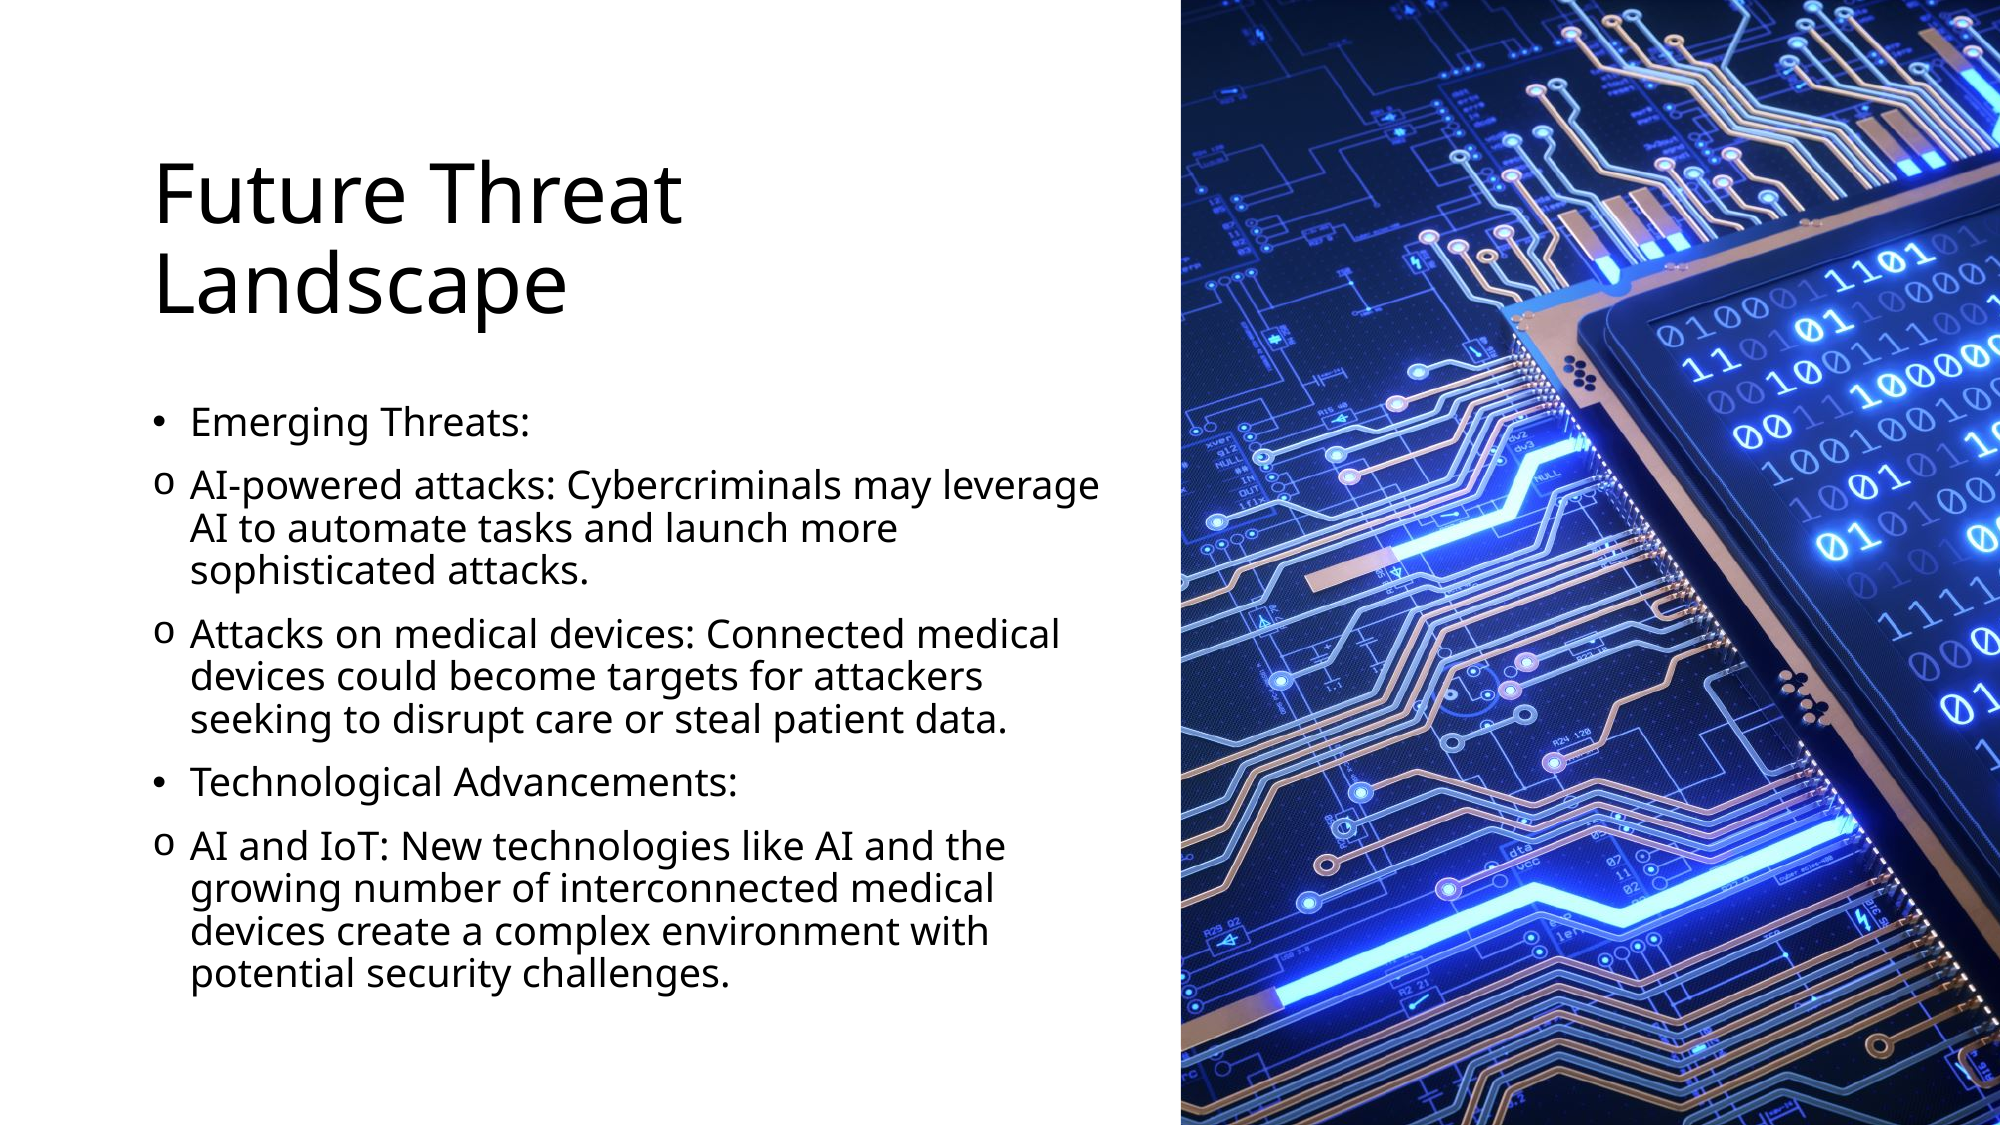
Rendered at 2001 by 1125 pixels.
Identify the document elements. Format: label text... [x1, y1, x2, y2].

text_box [0, 0, 1180, 1125]
picture [1180, 0, 2000, 1125]
list Emerging Threats: AI-powered attacks: Cybercriminals may leverage AI to automate tasks and launch more sophisticated attacks. Attacks on medical devices: Connected medical devices could become targets for attackers seeking to disrupt care or steal patient data. Technological Advancements: AI and IoT: New technologies like AI and the growing number of interconnected medical devices create a complex environment with potential security challenges. [137, 394, 1122, 1007]
title Future Threat Landscape [137, 118, 1122, 365]
